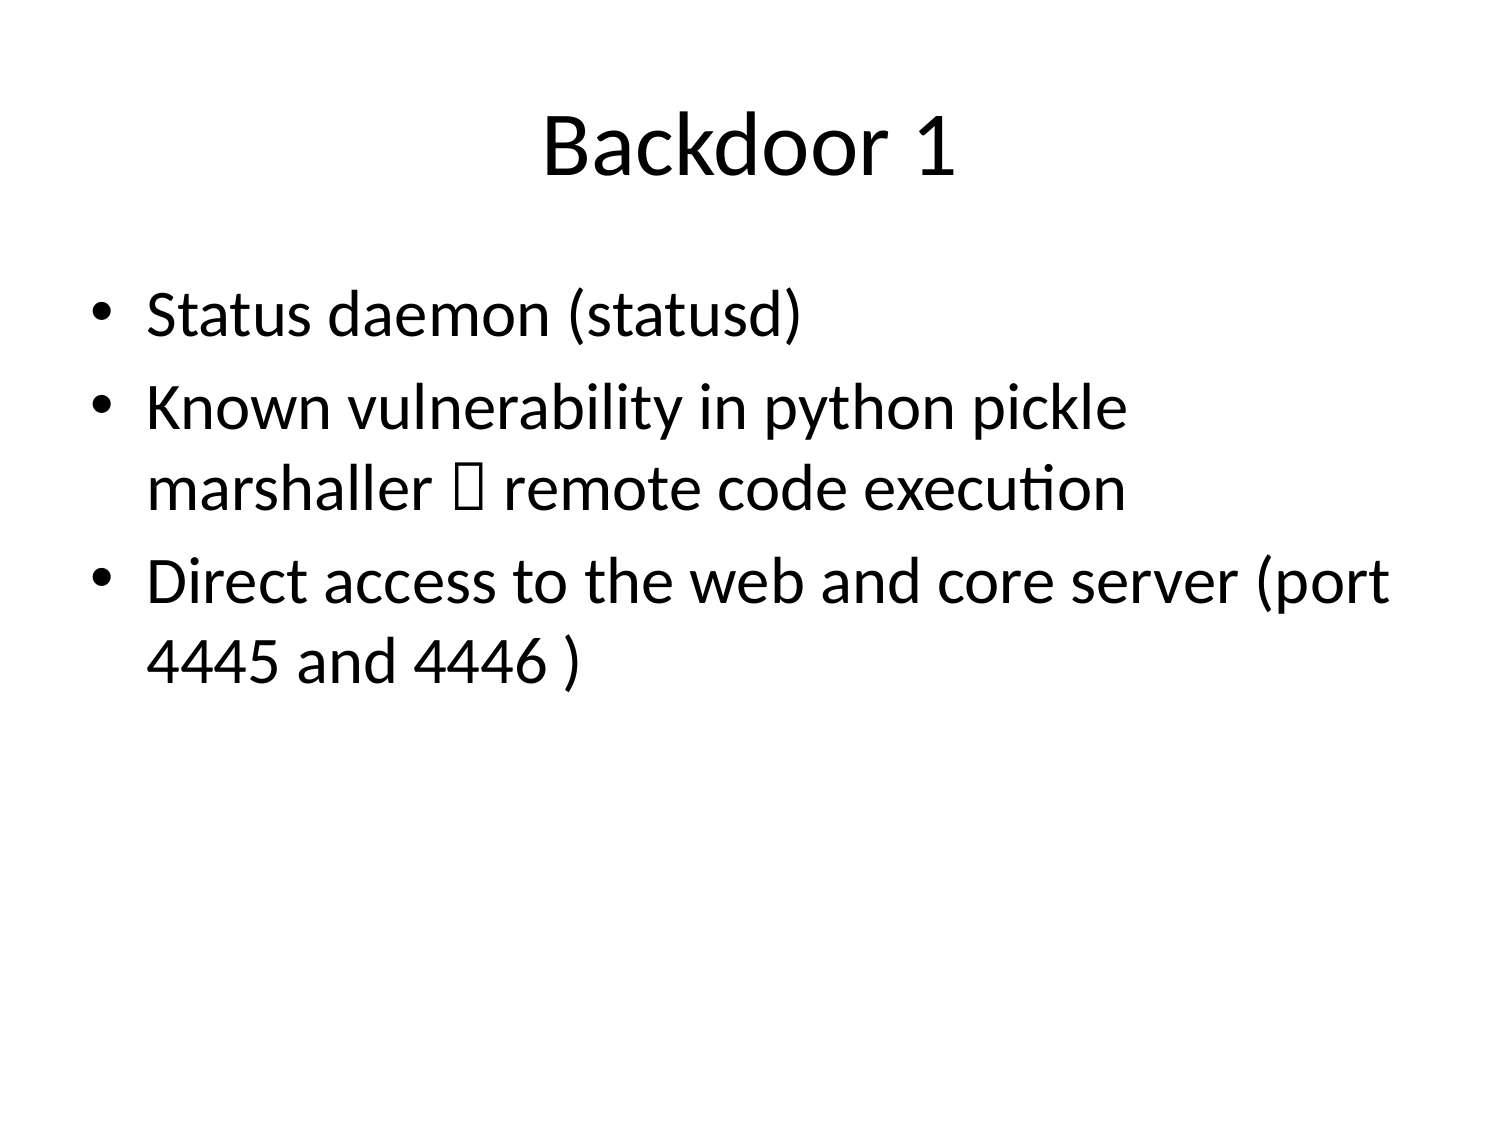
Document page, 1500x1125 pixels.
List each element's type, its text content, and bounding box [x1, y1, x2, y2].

title Backdoor 1 [75, 45, 1425, 233]
list Status daemon (statusd) Known vulnerability in python pickle marshaller  remote code execution Direct access to the web and core server (port 4445 and 4446 ) [75, 262, 1425, 1005]
